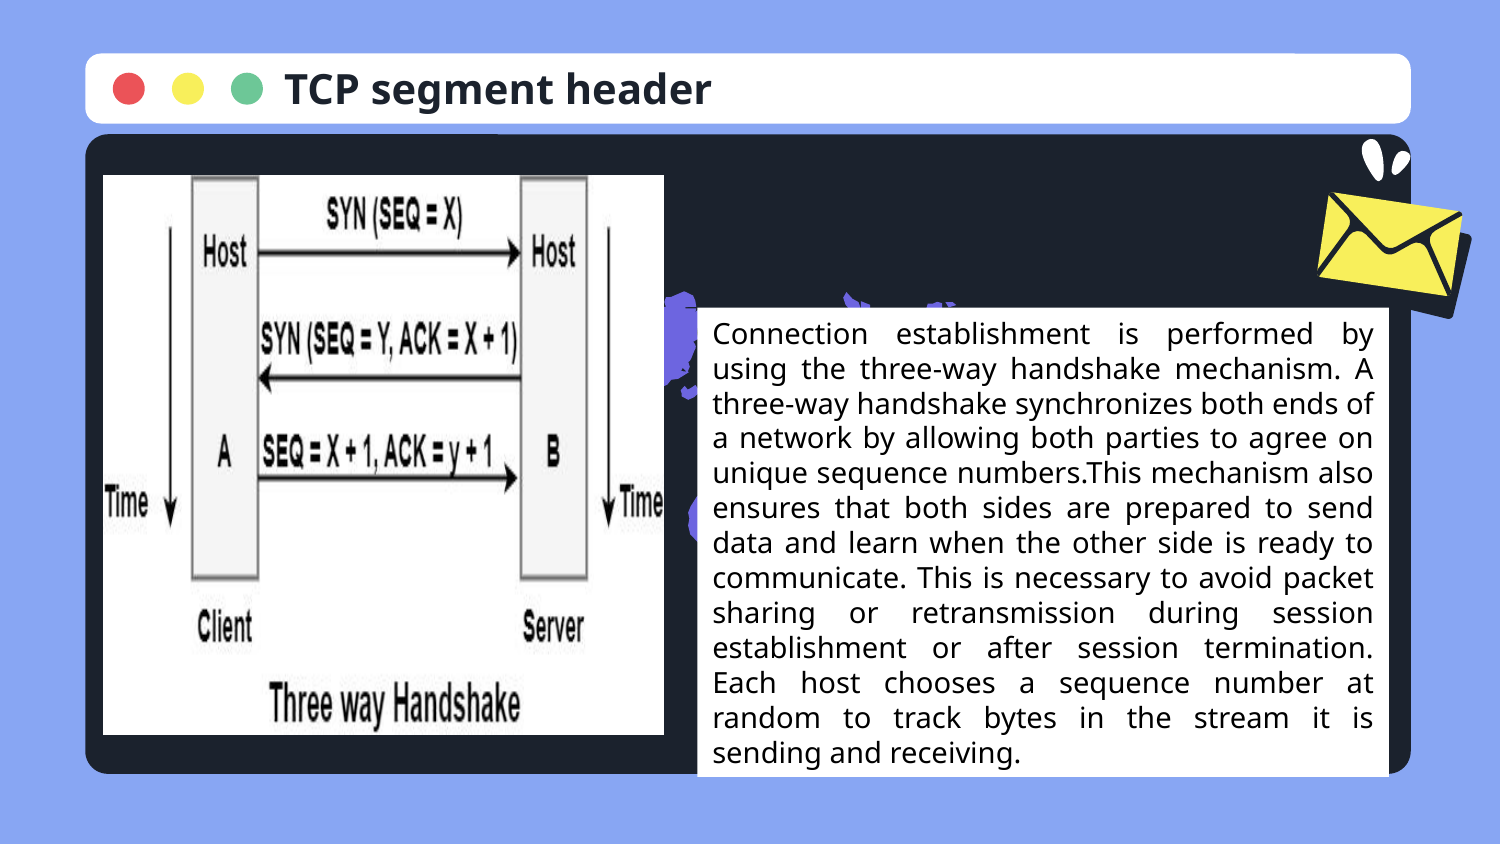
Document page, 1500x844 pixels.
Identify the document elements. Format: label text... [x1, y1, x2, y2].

text_box TCP segment header [269, 55, 787, 120]
picture [103, 174, 664, 735]
text_box Connection establishment is performed by using the three-way handshake mechanism. A three-way handshake synchronizes both ends of a network by allowing both parties to agree on unique sequence numbers.This mechanism also ensures that both sides are prepared to send data and learn when the other side is ready to communicate. This is necessary to avoid packet sharing or retransmission during session establishment or after session termination. Each host chooses a sequence number at random to track bytes in the stream it is sending and receiving. [697, 307, 1389, 777]
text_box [669, 286, 1097, 700]
